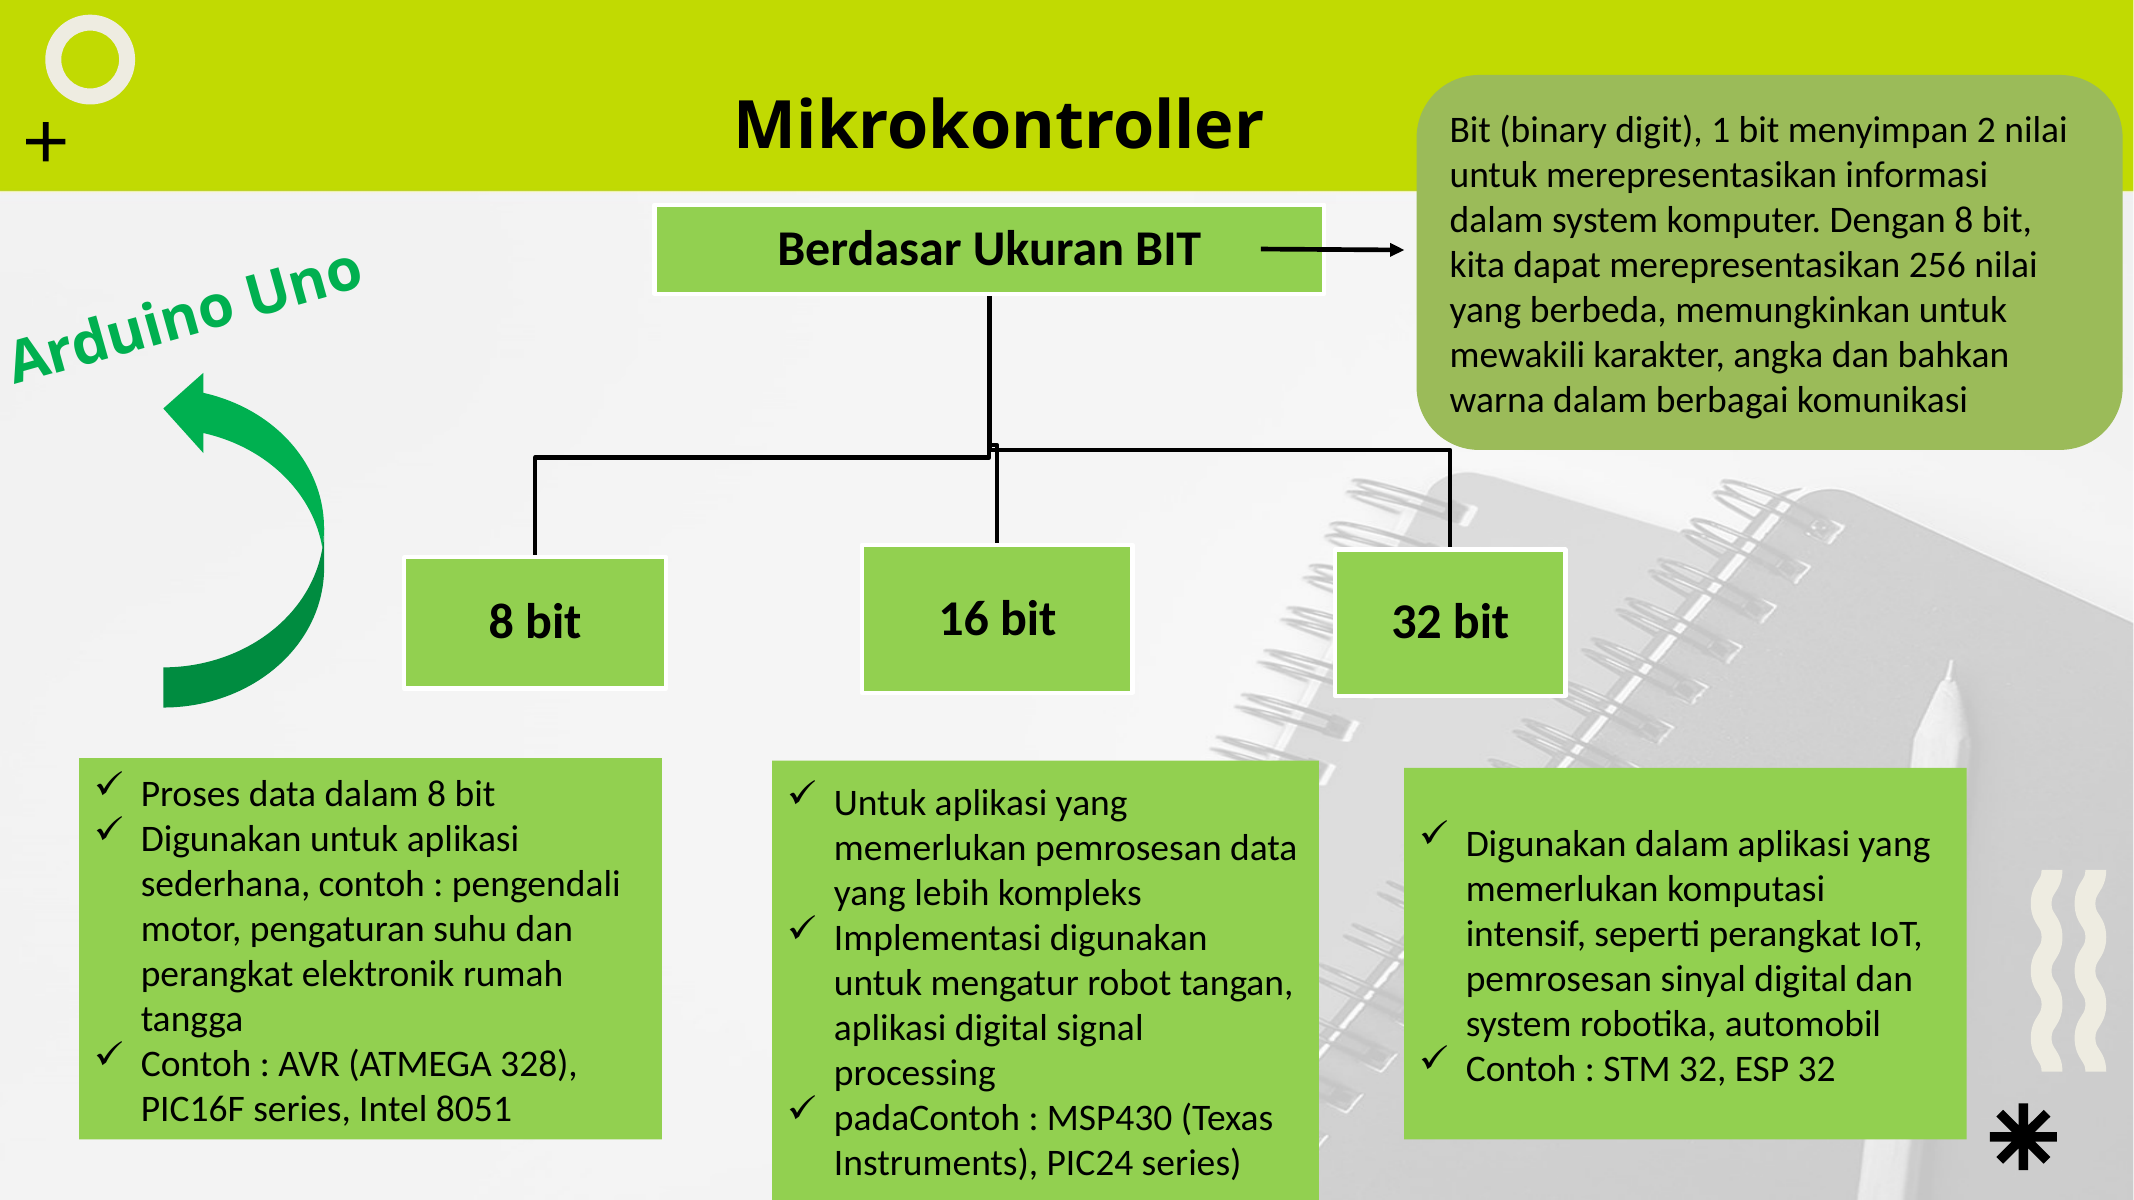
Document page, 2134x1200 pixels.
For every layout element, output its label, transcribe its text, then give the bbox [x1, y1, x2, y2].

text_box [161, 370, 327, 710]
text_box Untuk aplikasi yang memerlukan pemrosesan data yang lebih kompleks Implementasi digunakan untuk mengatur robot tangan, aplikasi digital signal processing padaContoh : MSP430 (Texas Instruments), PIC24 series) [770, 759, 1321, 1200]
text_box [403, 204, 1566, 731]
text_box Proses data dalam 8 bit Digunakan untuk aplikasi sederhana, contoh : pengendali motor, pengaturan suhu dan perangkat elektronik rumah tangga Contoh : AVR (ATMEGA 328), PIC16F series, Intel 8051 [77, 756, 664, 1141]
text_box Bit (binary digit), 1 bit menyimpan 2 nilai untuk merepresentasikan informasi dalam system komputer. Dengan 8 bit, kita dapat merepresentasikan 256 nilai yang berbeda, memungkinkan untuk mewakili karakter, angka dan bahkan warna dalam berbagai komunikasi [1414, 72, 2125, 453]
text_box Arduino Uno [0, 213, 398, 419]
picture [0, 0, 2134, 1200]
text_box Digunakan dalam aplikasi yang memerlukan komputasi intensif, seperti perangkat IoT, pemrosesan sinyal digital dan system robotika, automobil Contoh : STM 32, ESP 32 [1402, 766, 1969, 1141]
text_box Mikrokontroller [637, 74, 1361, 177]
